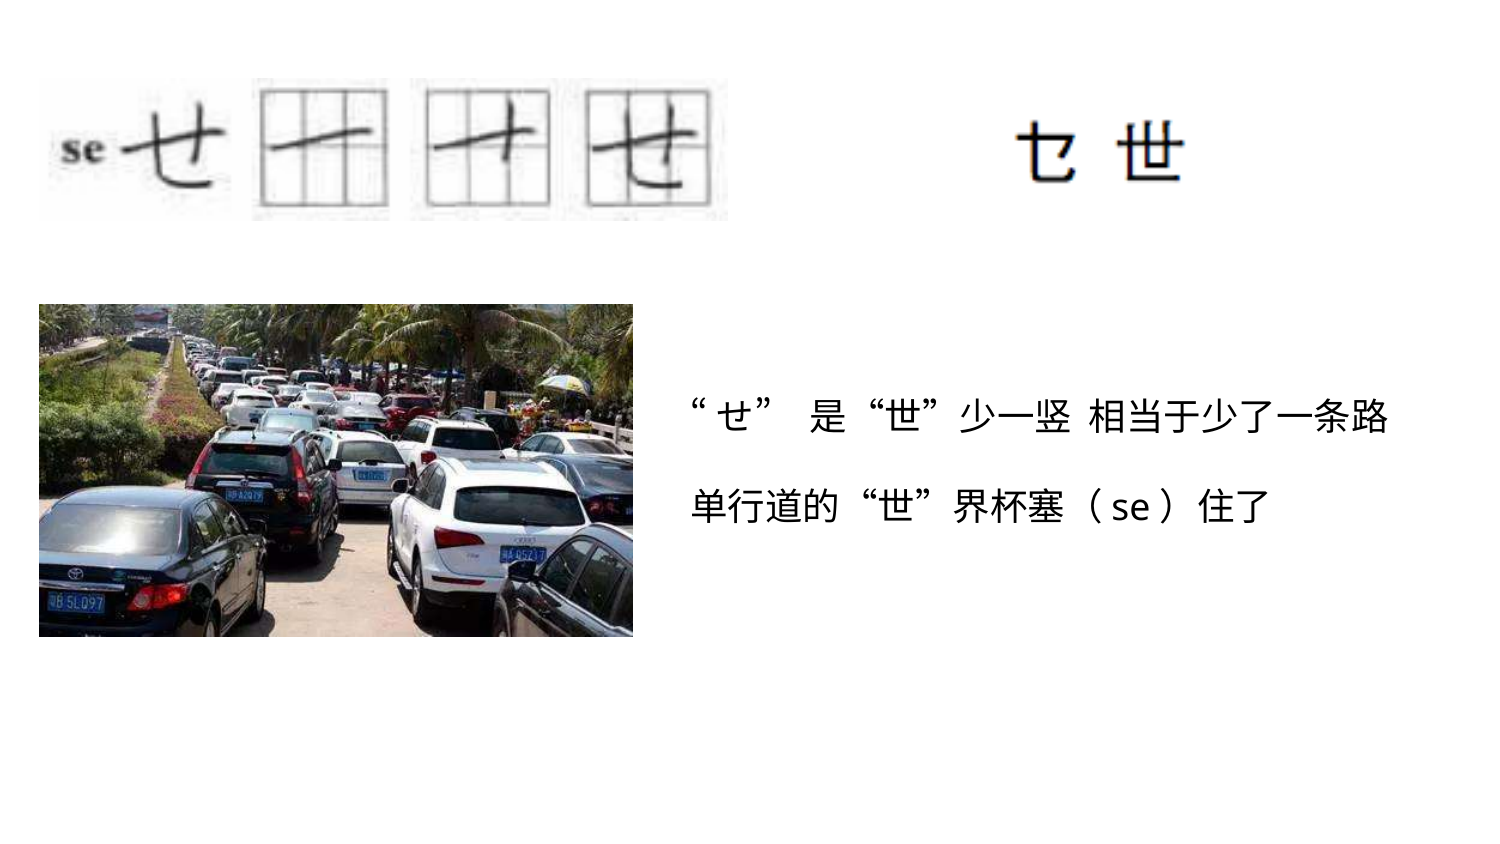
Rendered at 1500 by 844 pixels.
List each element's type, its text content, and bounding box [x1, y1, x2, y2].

text_box “せ” 是“世”少一竖 相当于少了一条路 单行道的“世”界杯塞（se）住了 [675, 385, 1448, 536]
picture [991, 85, 1203, 211]
picture [39, 78, 729, 222]
picture [39, 303, 634, 637]
